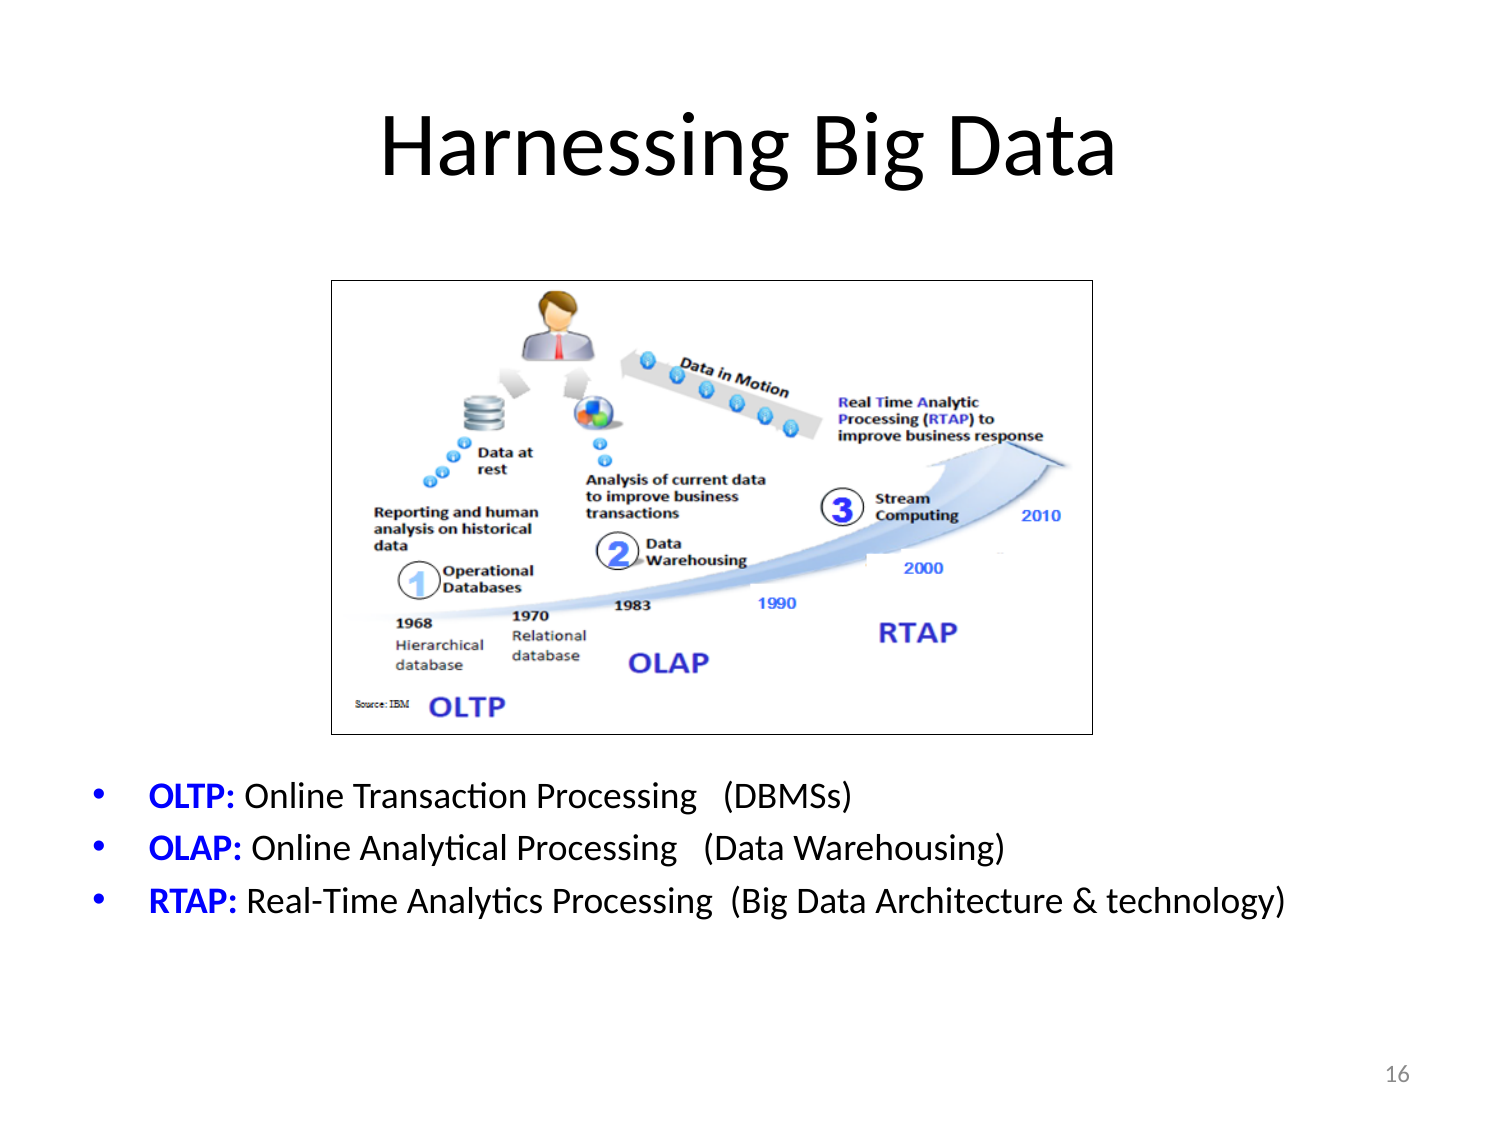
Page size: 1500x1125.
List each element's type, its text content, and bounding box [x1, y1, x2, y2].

title Harnessing Big Data [75, 45, 1425, 233]
picture [331, 280, 1093, 735]
slide_number 16 [1074, 1042, 1425, 1103]
list OLTP: Online Transaction Processing (DBMSs) OLAP: Online Analytical Processing (Data Warehousing) RTAP: Real-Time Analytics Processing (Big Data Architecture & technology) [77, 763, 1451, 1032]
